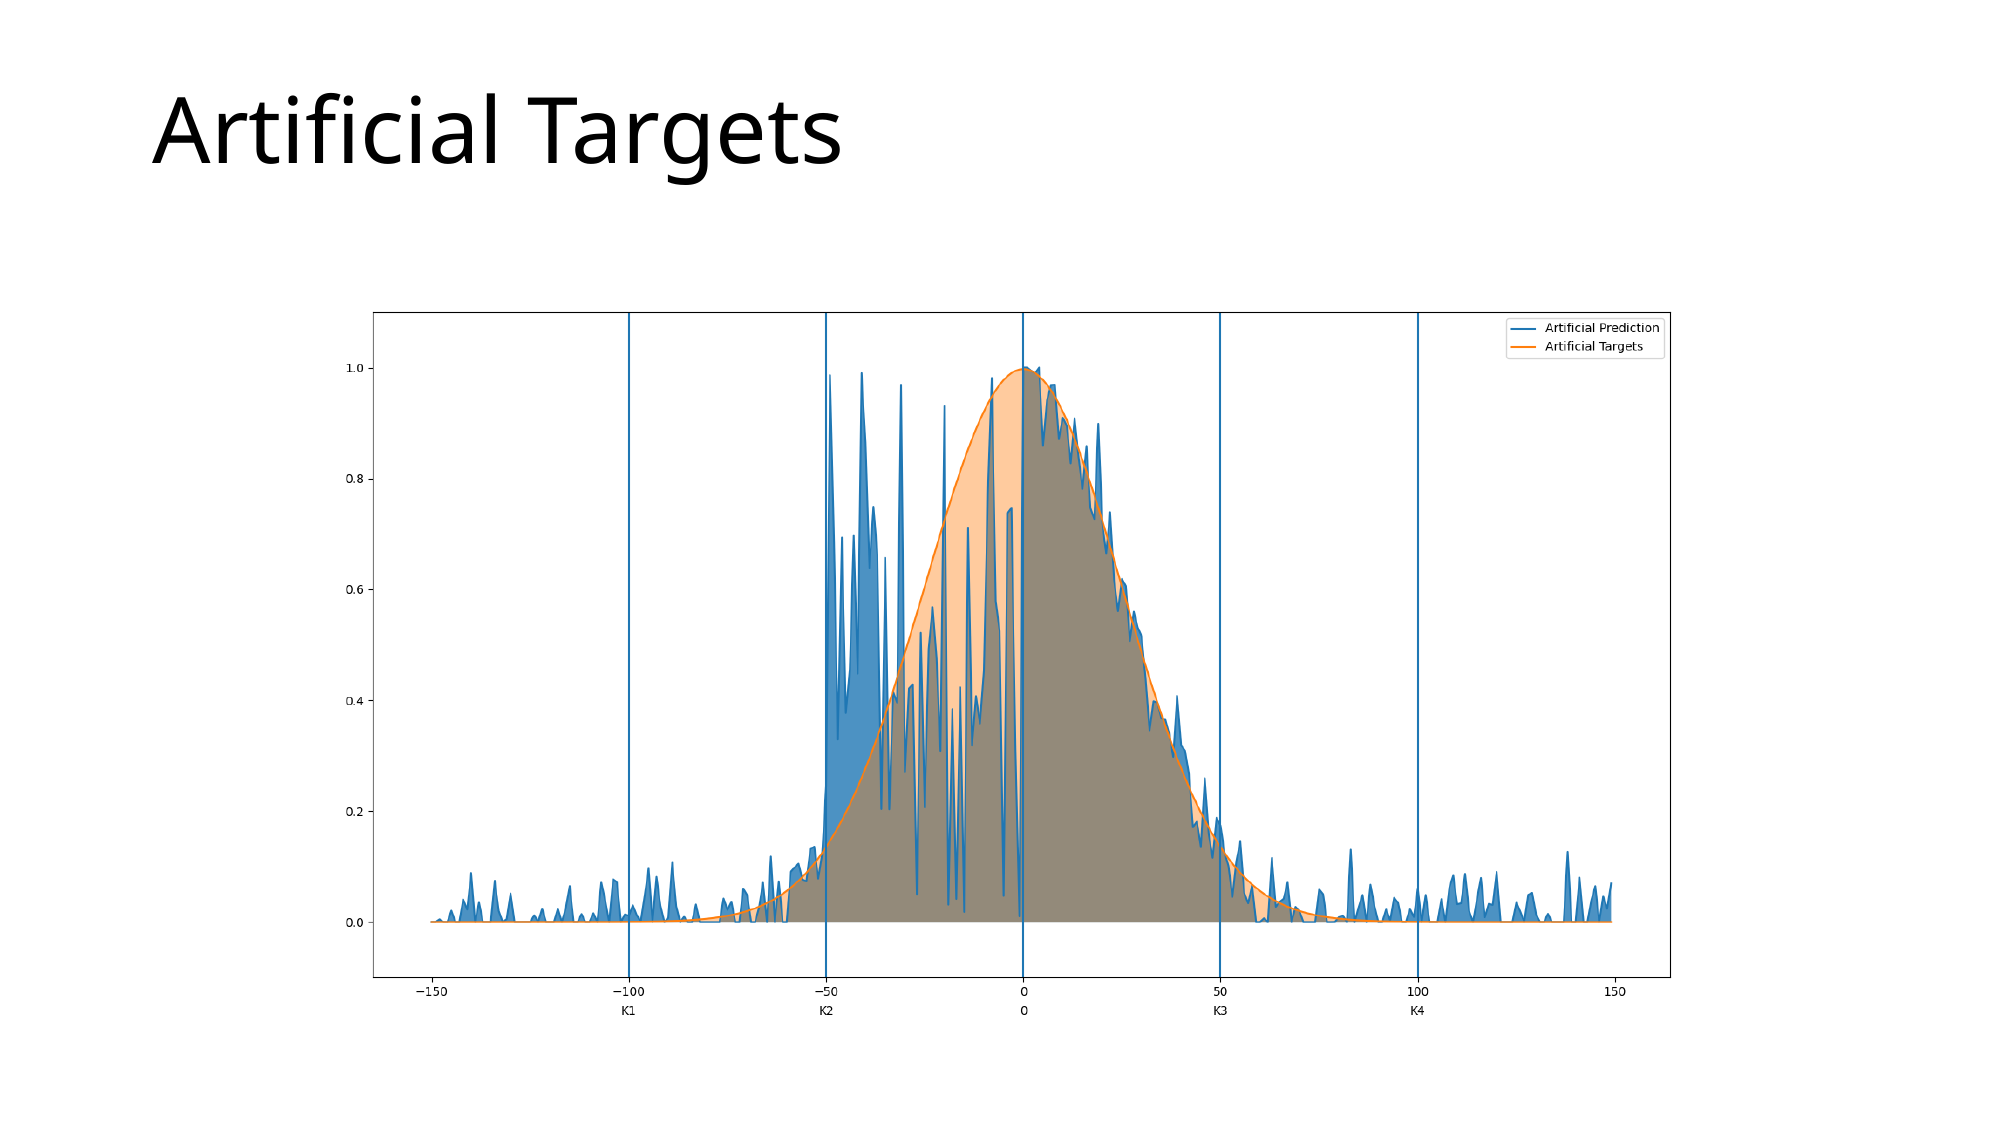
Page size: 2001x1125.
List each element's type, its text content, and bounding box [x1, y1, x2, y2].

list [163, 208, 1837, 1072]
title Artificial Targets [137, 59, 1749, 209]
